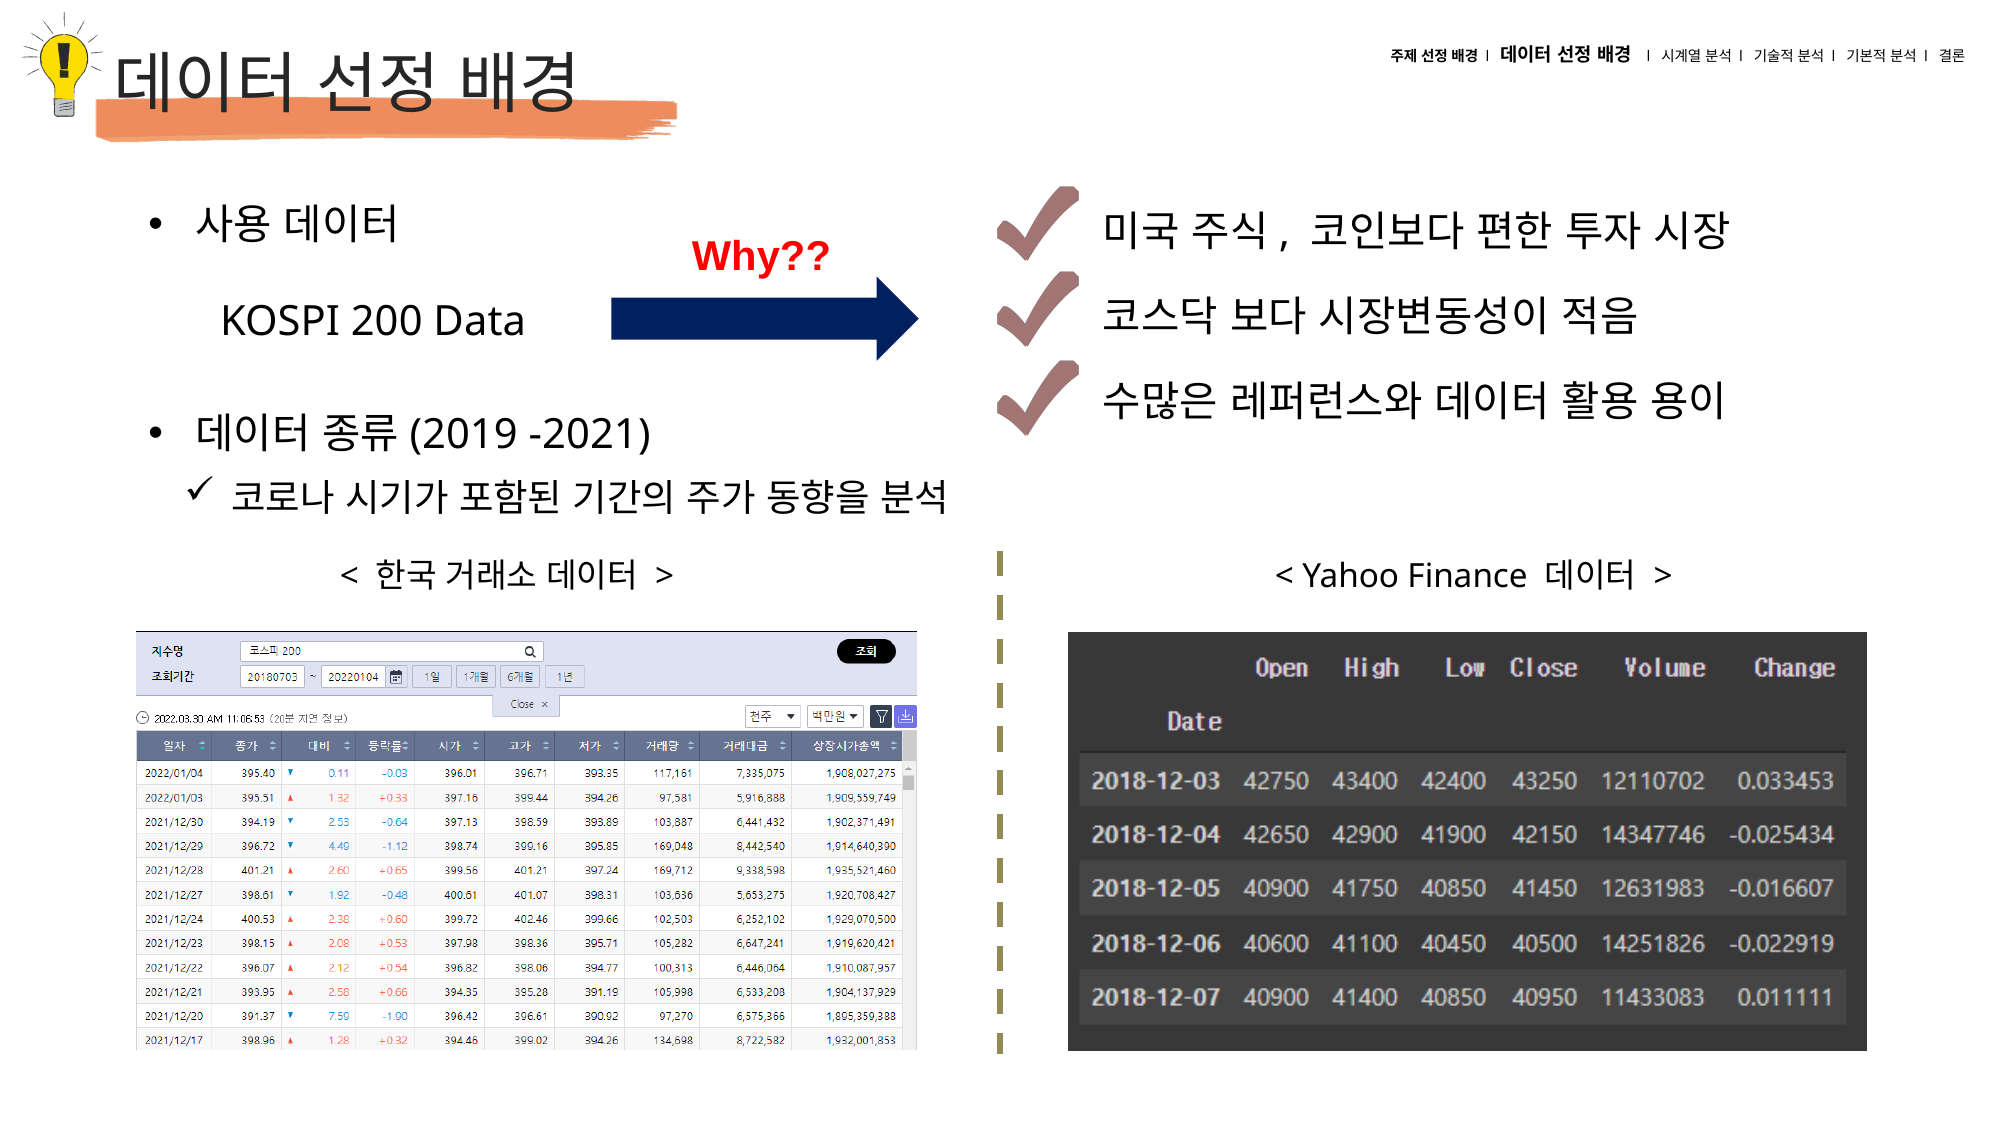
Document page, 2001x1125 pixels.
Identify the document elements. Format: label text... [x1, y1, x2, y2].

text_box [133, 546, 918, 1050]
picture [19, 12, 749, 149]
text_box 코로나 시기가 포함된 기간의 주가 동향을 분석 [169, 467, 1283, 527]
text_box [987, 262, 1948, 359]
text_box Why?? [677, 221, 848, 287]
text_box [987, 177, 1948, 262]
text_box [987, 359, 1948, 448]
text_box [611, 276, 919, 361]
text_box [1068, 547, 1867, 1051]
text_box 데이터 종류(2019 -2021) [133, 399, 749, 465]
text_box KOSPI 200 Data [205, 285, 613, 351]
text_box 사용 데이터 [133, 190, 457, 256]
text_box 주제 선정 배경 l 데이터 선정 배경 l 시계열 분석 l 기술적 분석 l 기본적 분석 l 결론 [688, 35, 1981, 91]
text_box 데이터 선정 배경 [105, 35, 688, 87]
